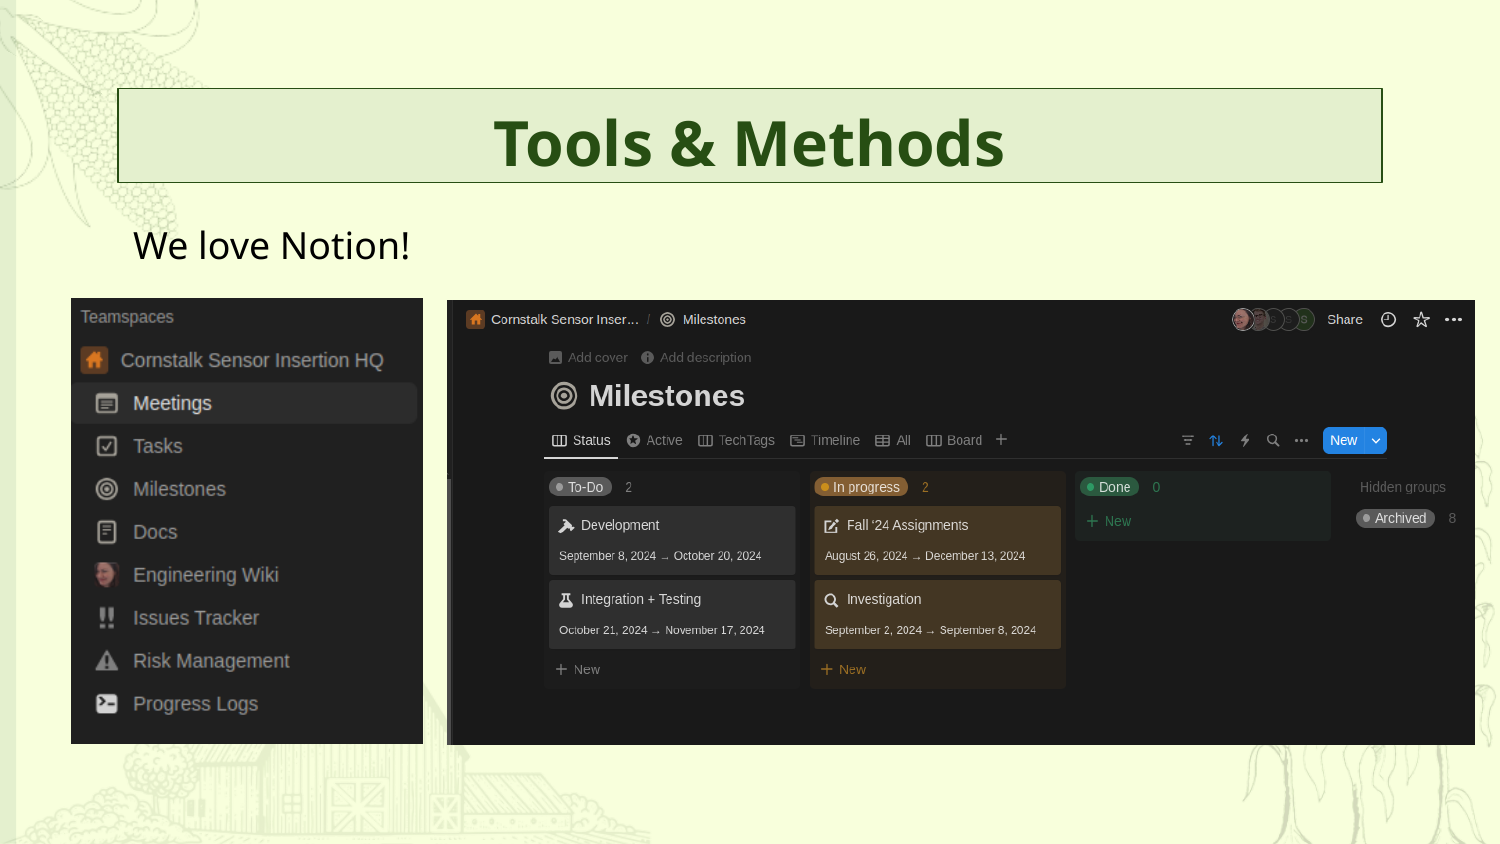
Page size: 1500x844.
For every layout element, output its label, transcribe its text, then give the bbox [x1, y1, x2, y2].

picture [447, 300, 1476, 745]
title Tools & Methods [117, 88, 1383, 183]
picture [71, 298, 423, 744]
text_box We love Notion! [118, 199, 1382, 282]
